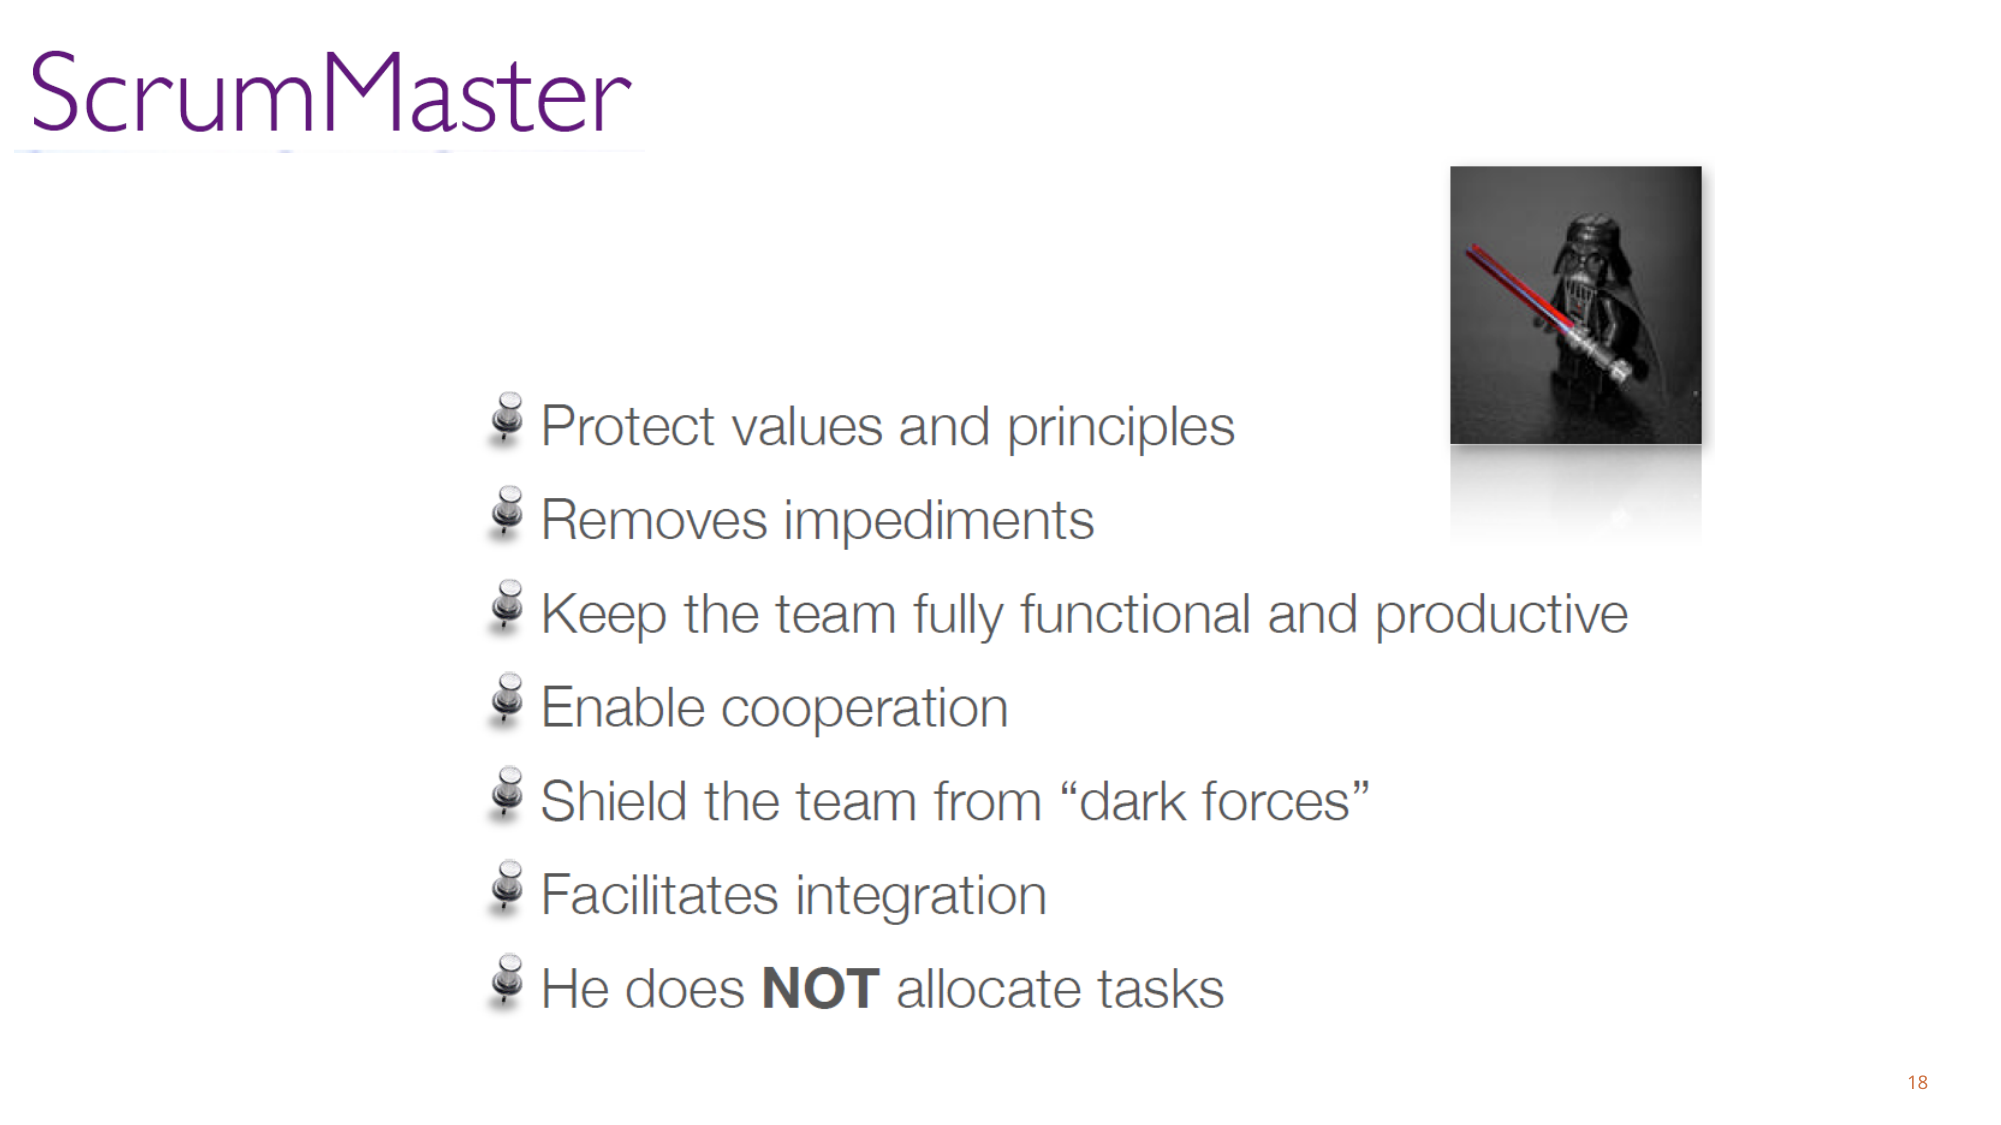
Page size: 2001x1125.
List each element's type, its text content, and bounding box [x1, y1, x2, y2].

slide_number 18 [1770, 1053, 1944, 1114]
picture [13, 37, 1716, 1063]
